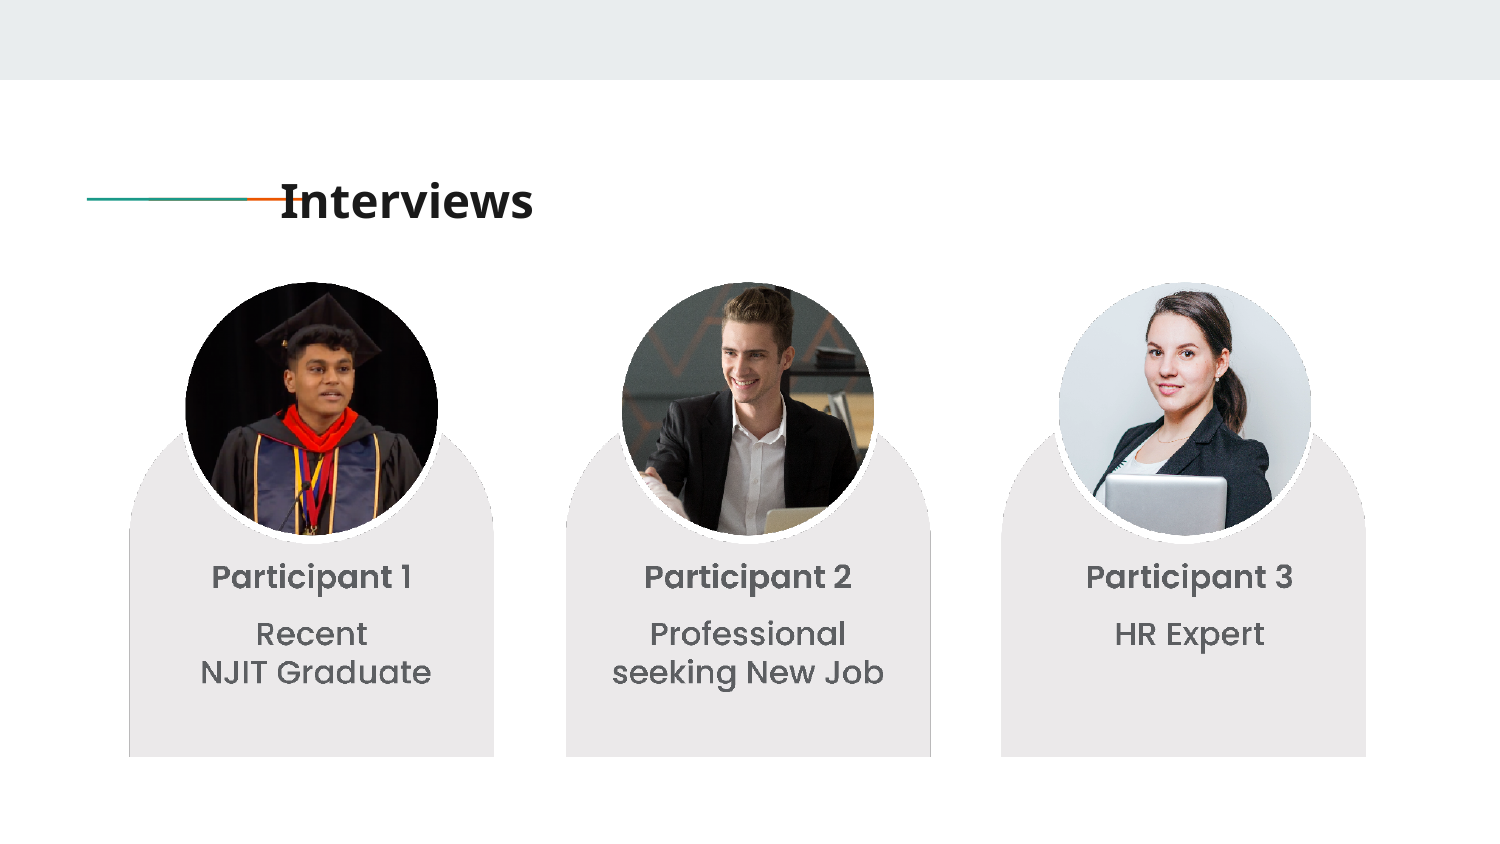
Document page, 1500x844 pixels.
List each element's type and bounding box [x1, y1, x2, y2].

picture [0, 150, 1500, 844]
